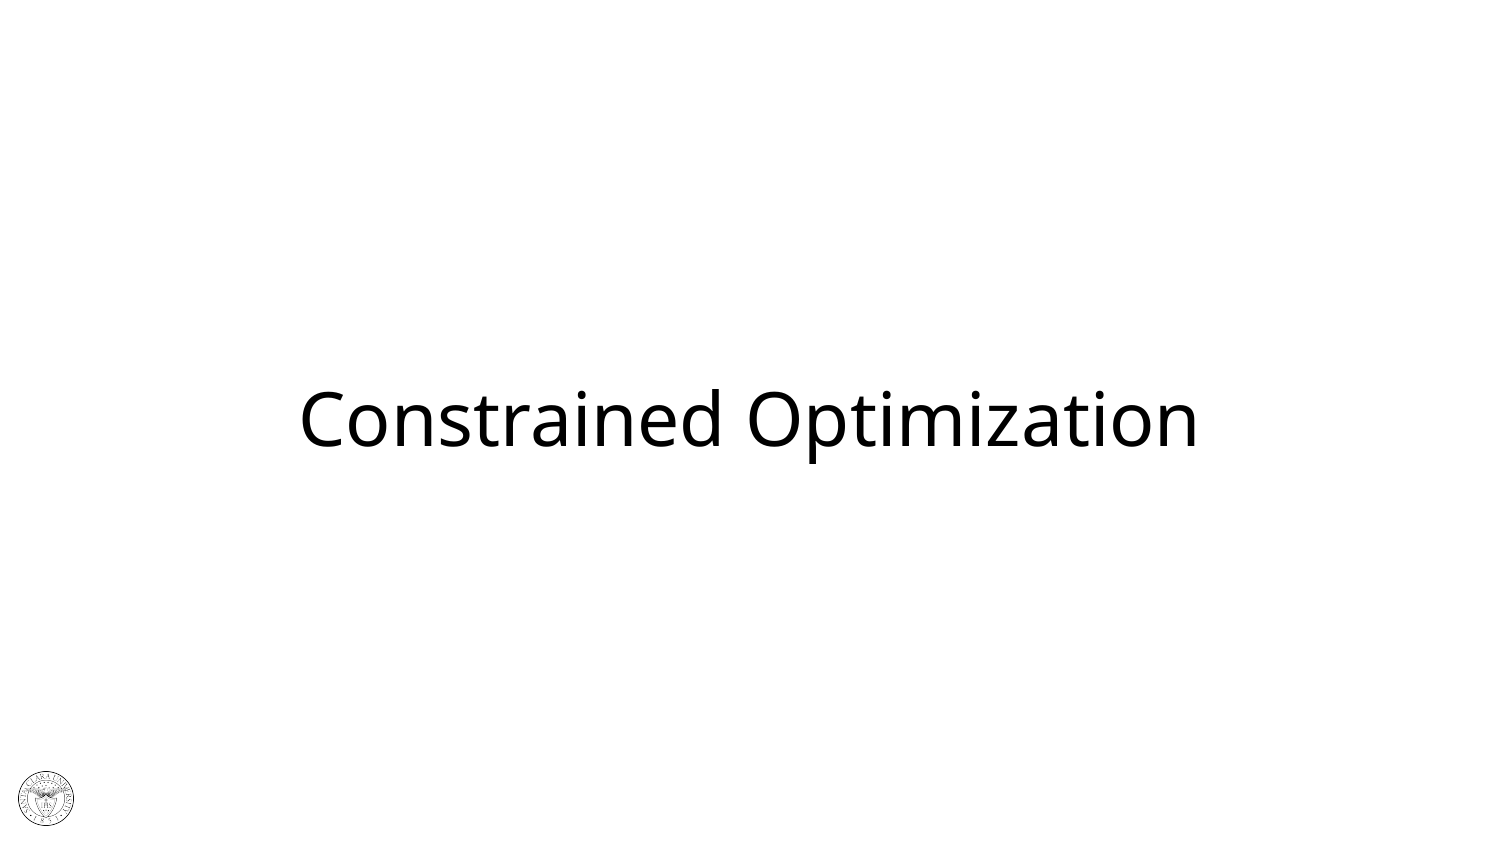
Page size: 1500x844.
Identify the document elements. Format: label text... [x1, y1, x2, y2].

picture [18, 771, 74, 826]
title Constrained Optimization [187, 336, 1313, 508]
